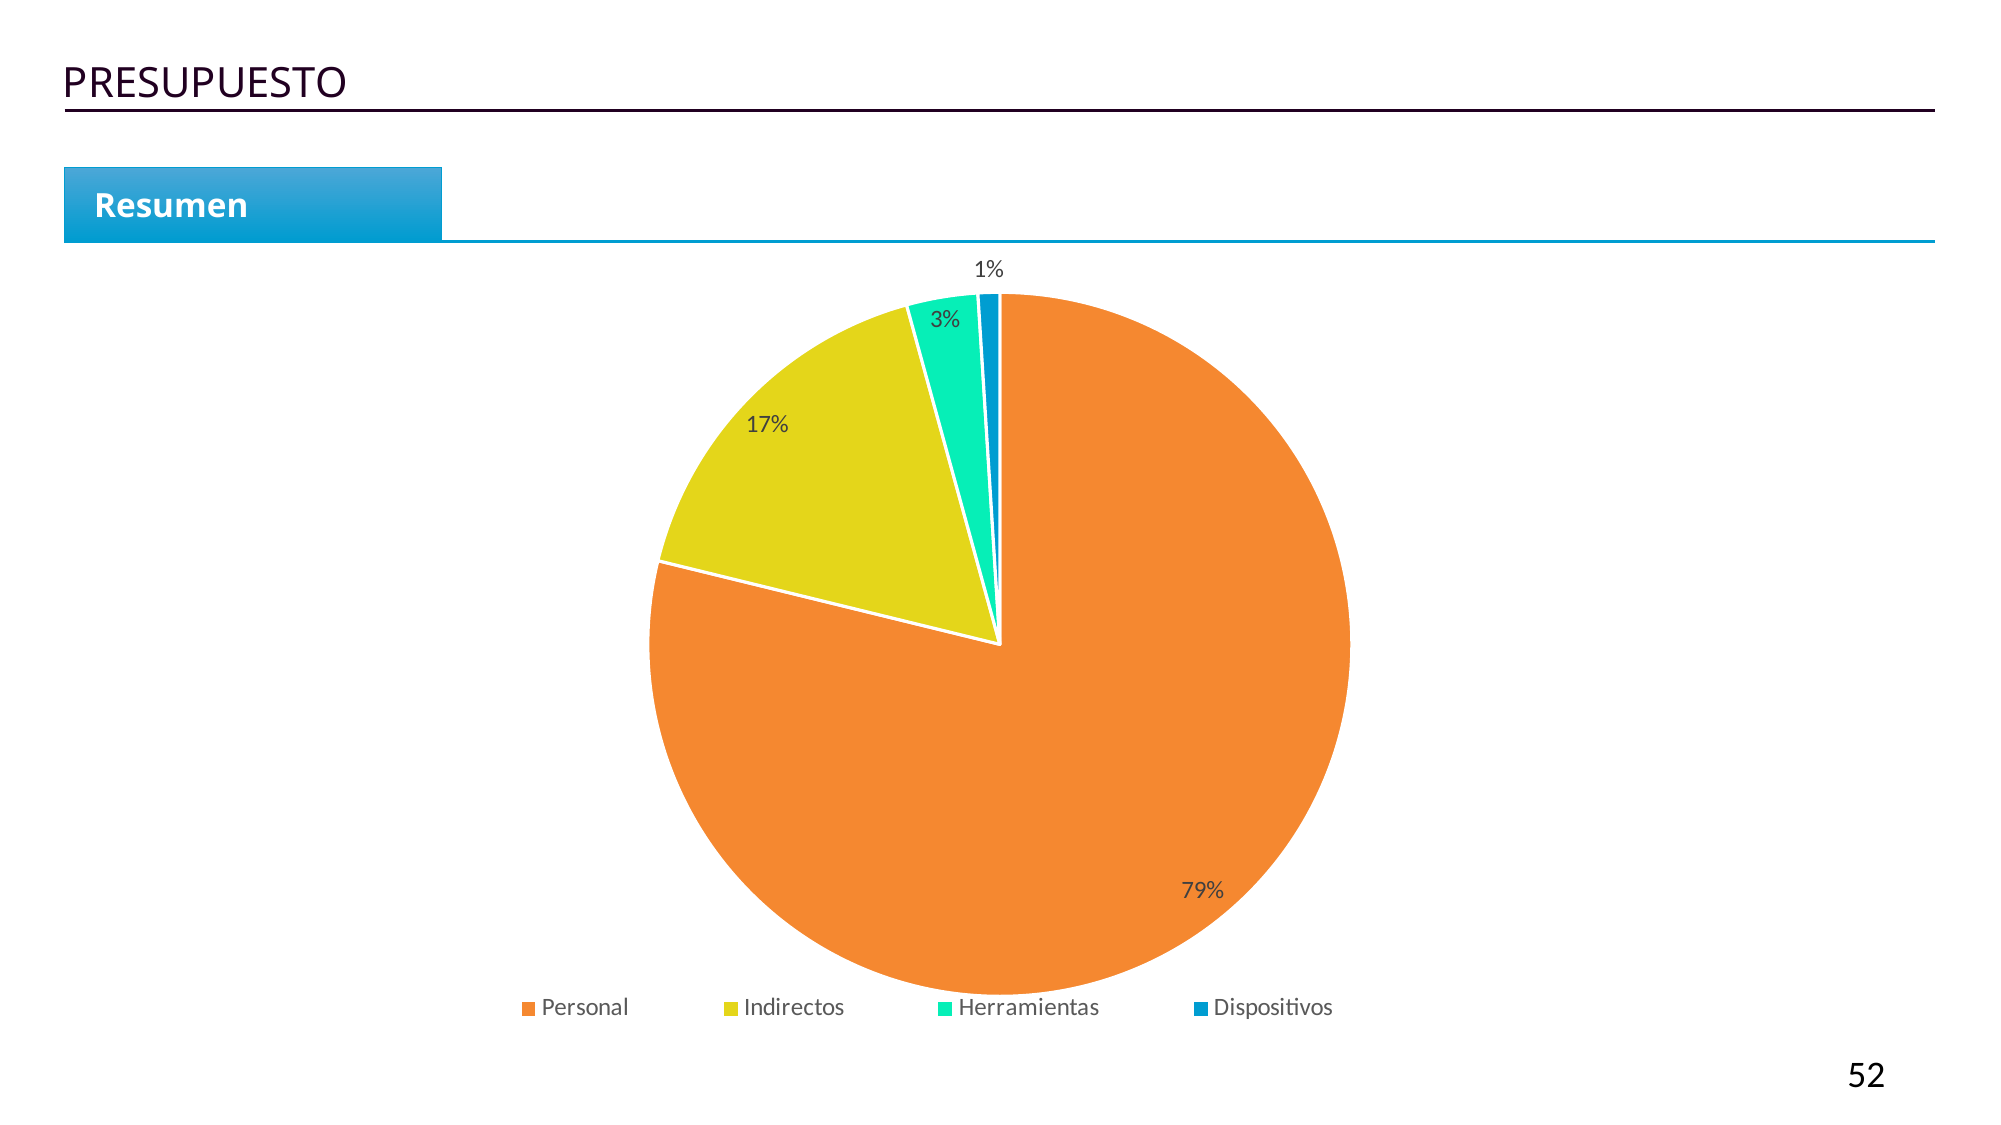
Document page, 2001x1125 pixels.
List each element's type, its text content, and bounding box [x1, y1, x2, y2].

list PRESUPUESTO [47, 54, 1953, 117]
chart [201, 241, 1798, 1087]
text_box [64, 167, 1936, 242]
slide_number 52 [1433, 1042, 1900, 1103]
